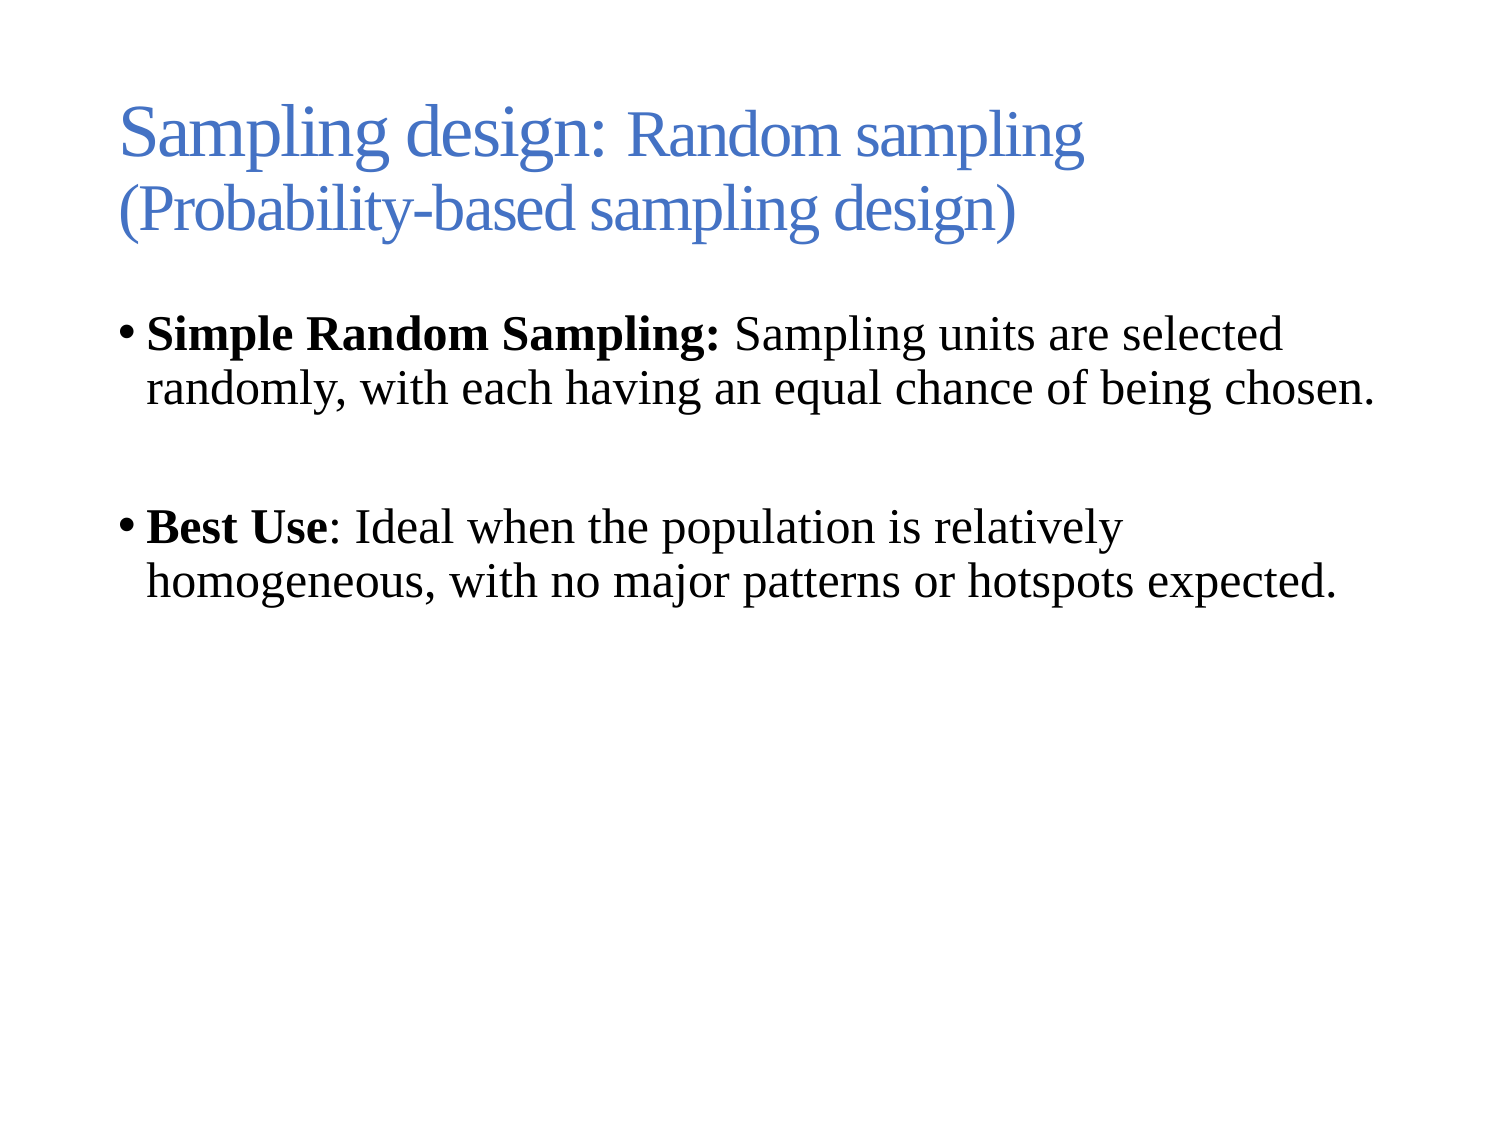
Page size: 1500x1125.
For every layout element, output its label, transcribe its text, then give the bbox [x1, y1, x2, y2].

list Simple Random Sampling: Sampling units are selected randomly, with each having an equal chance of being chosen. Best Use: Ideal when the population is relatively homogeneous, with no major patterns or hotspots expected. [103, 299, 1397, 1014]
title Sampling design: Random sampling (Probability-based sampling design) [103, 59, 1397, 278]
